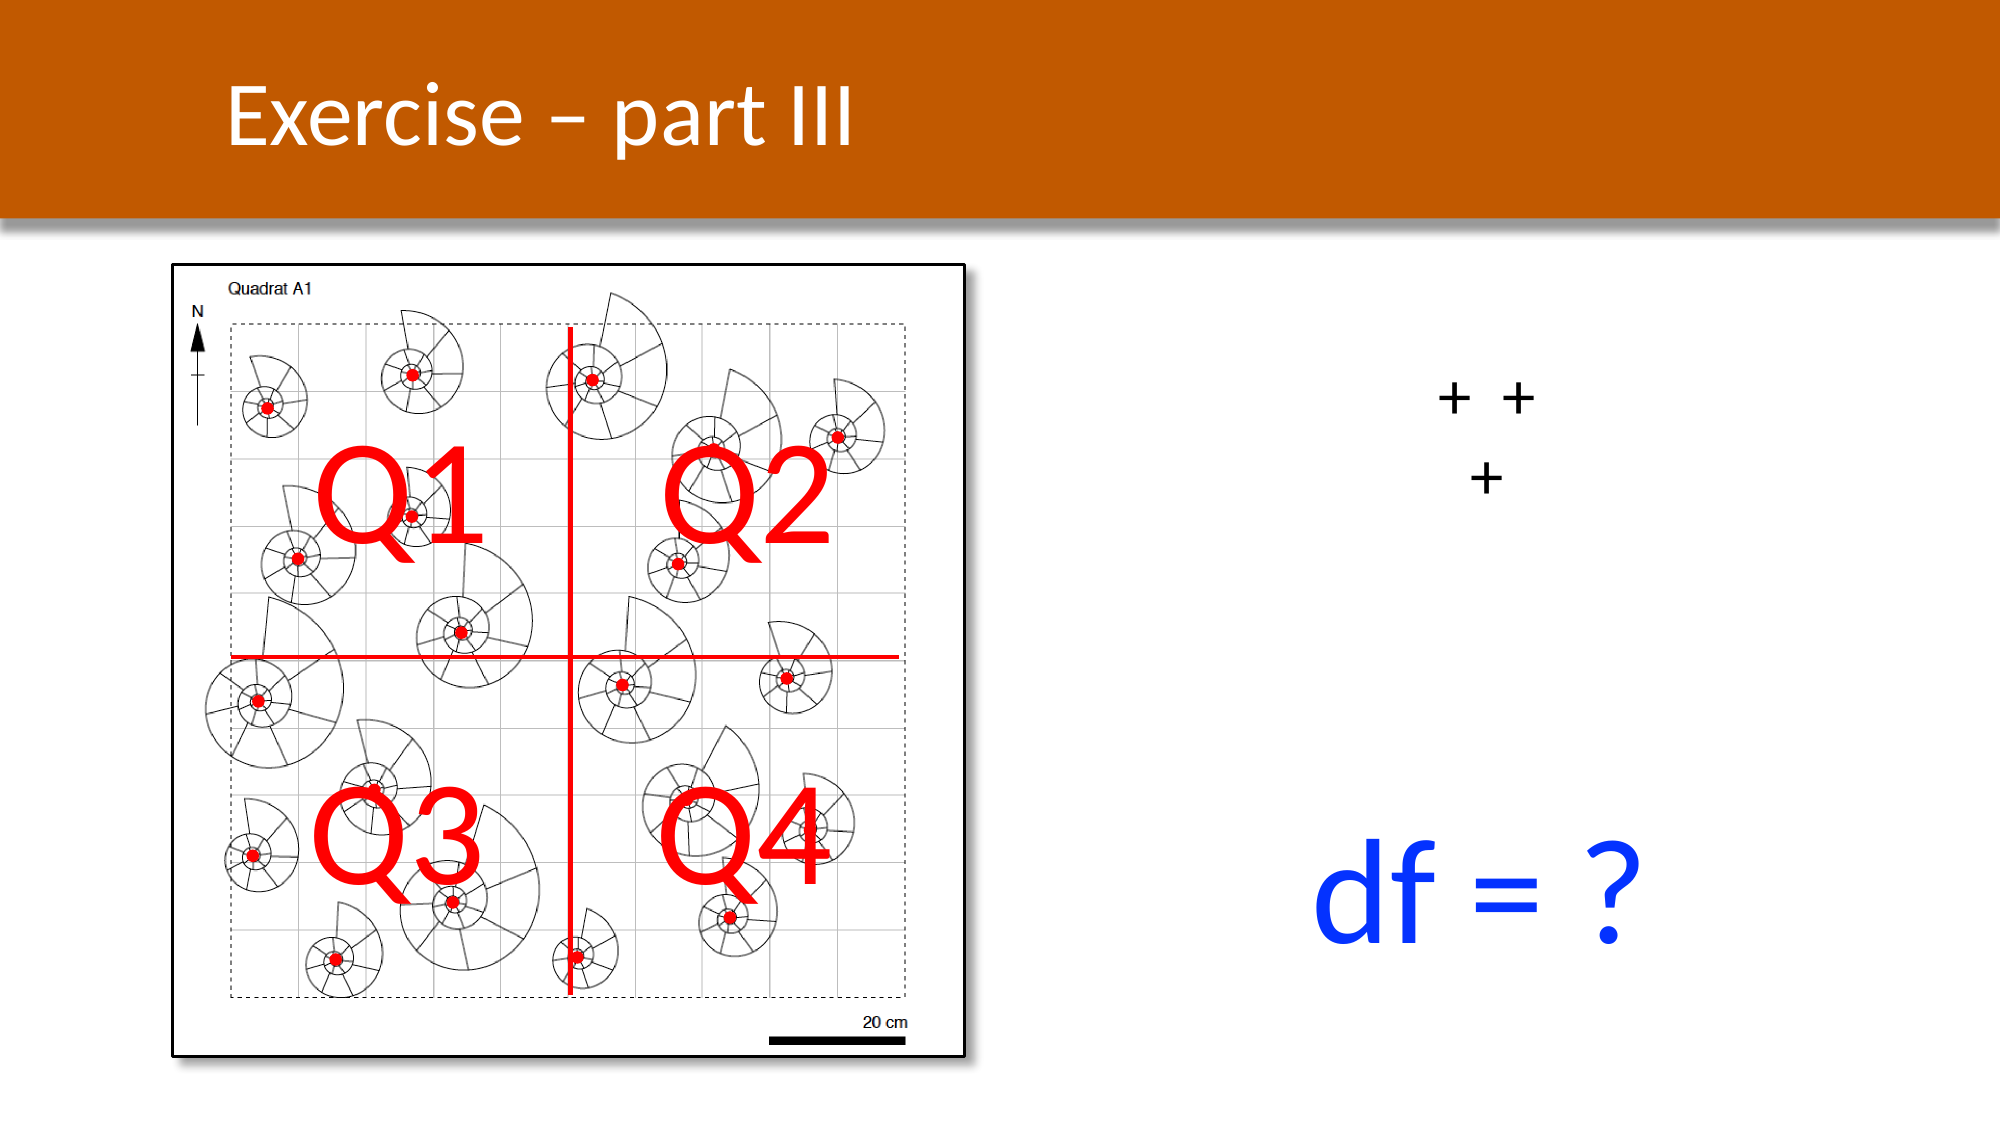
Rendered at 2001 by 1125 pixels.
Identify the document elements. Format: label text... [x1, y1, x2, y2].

text_box [0, 0, 2000, 219]
text_box df = ? [1177, 786, 1783, 982]
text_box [174, 265, 963, 1055]
text_box Exercise – part III [210, 17, 2000, 201]
